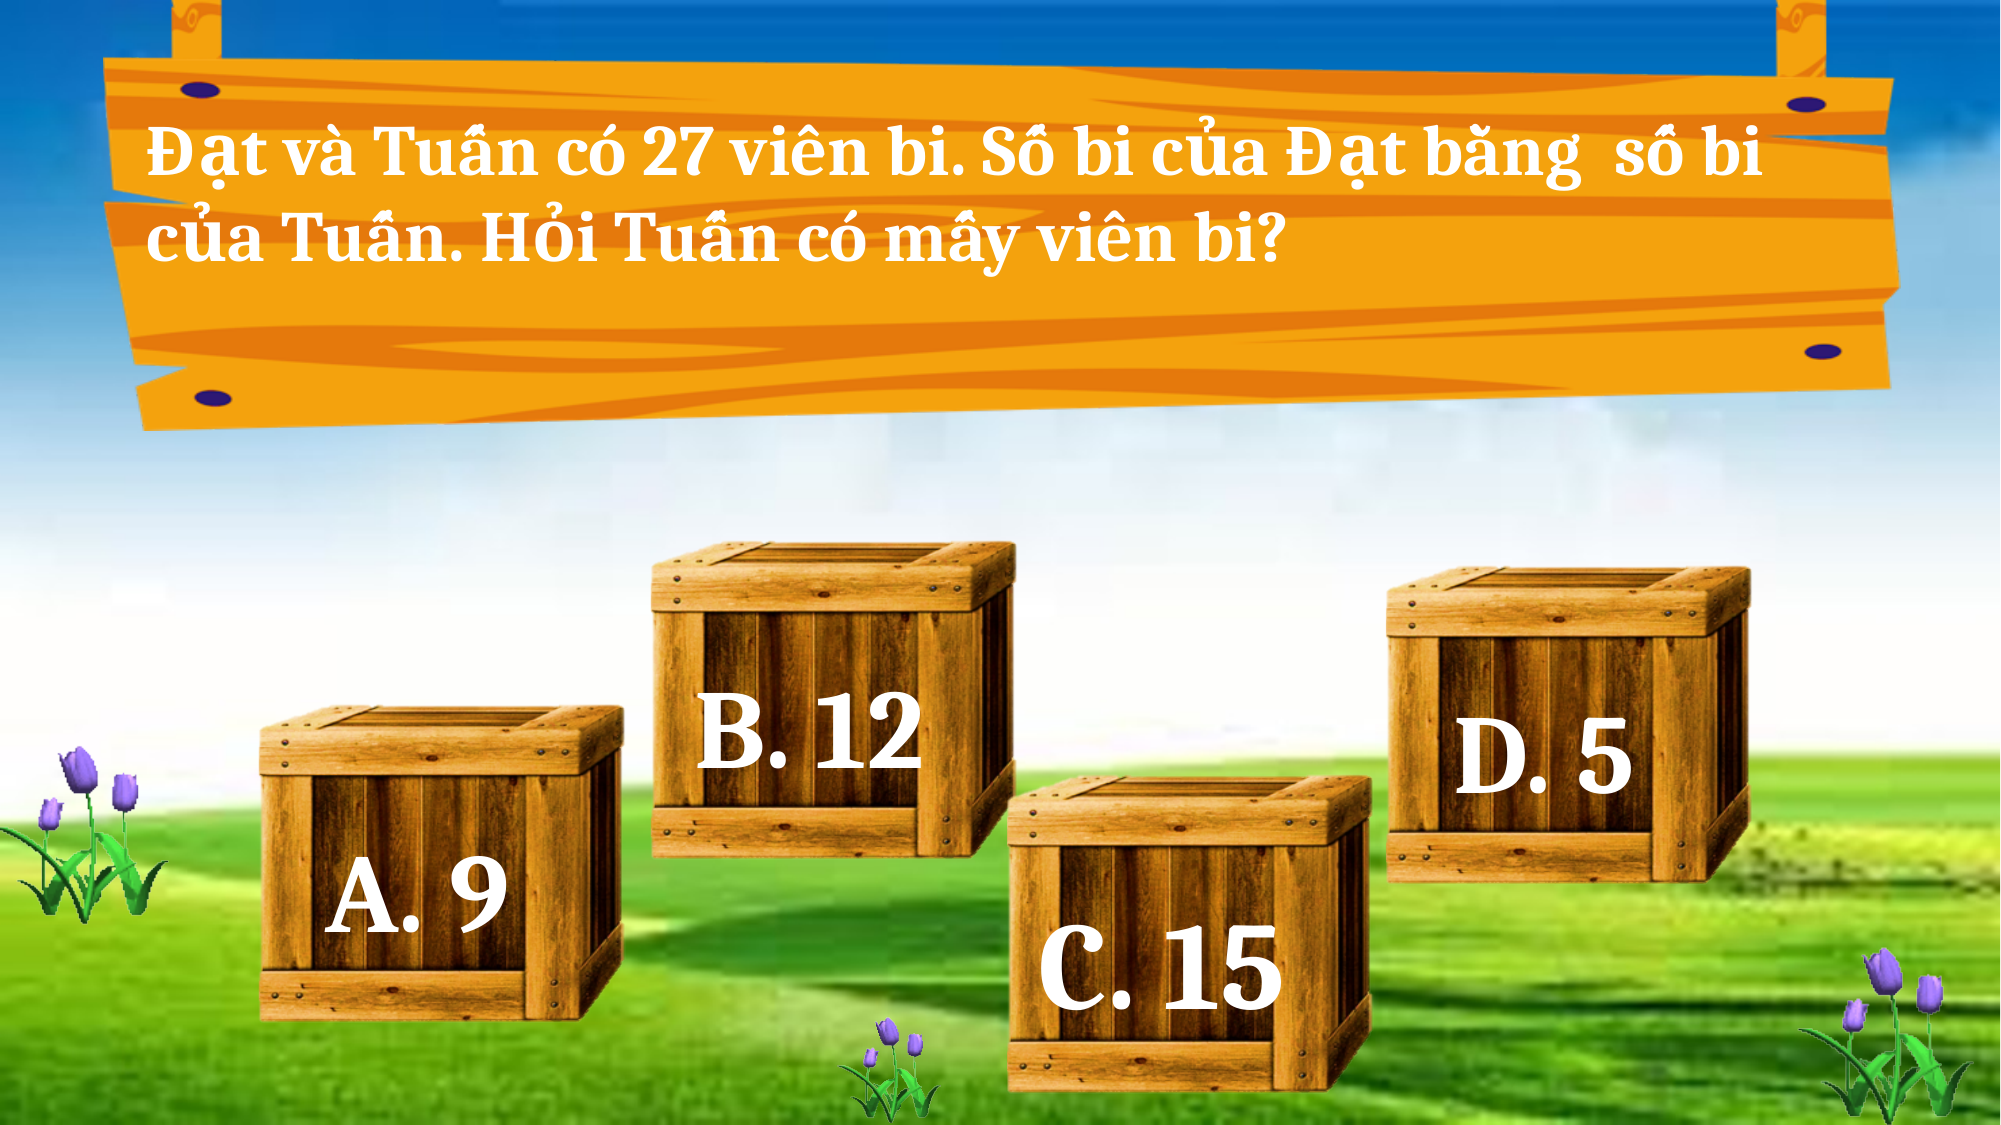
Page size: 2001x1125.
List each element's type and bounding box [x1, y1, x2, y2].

text_box [1385, 563, 1756, 891]
picture [0, 0, 2001, 1125]
text_box [650, 538, 1021, 866]
text_box [258, 702, 629, 1030]
text_box [1007, 772, 1377, 1100]
